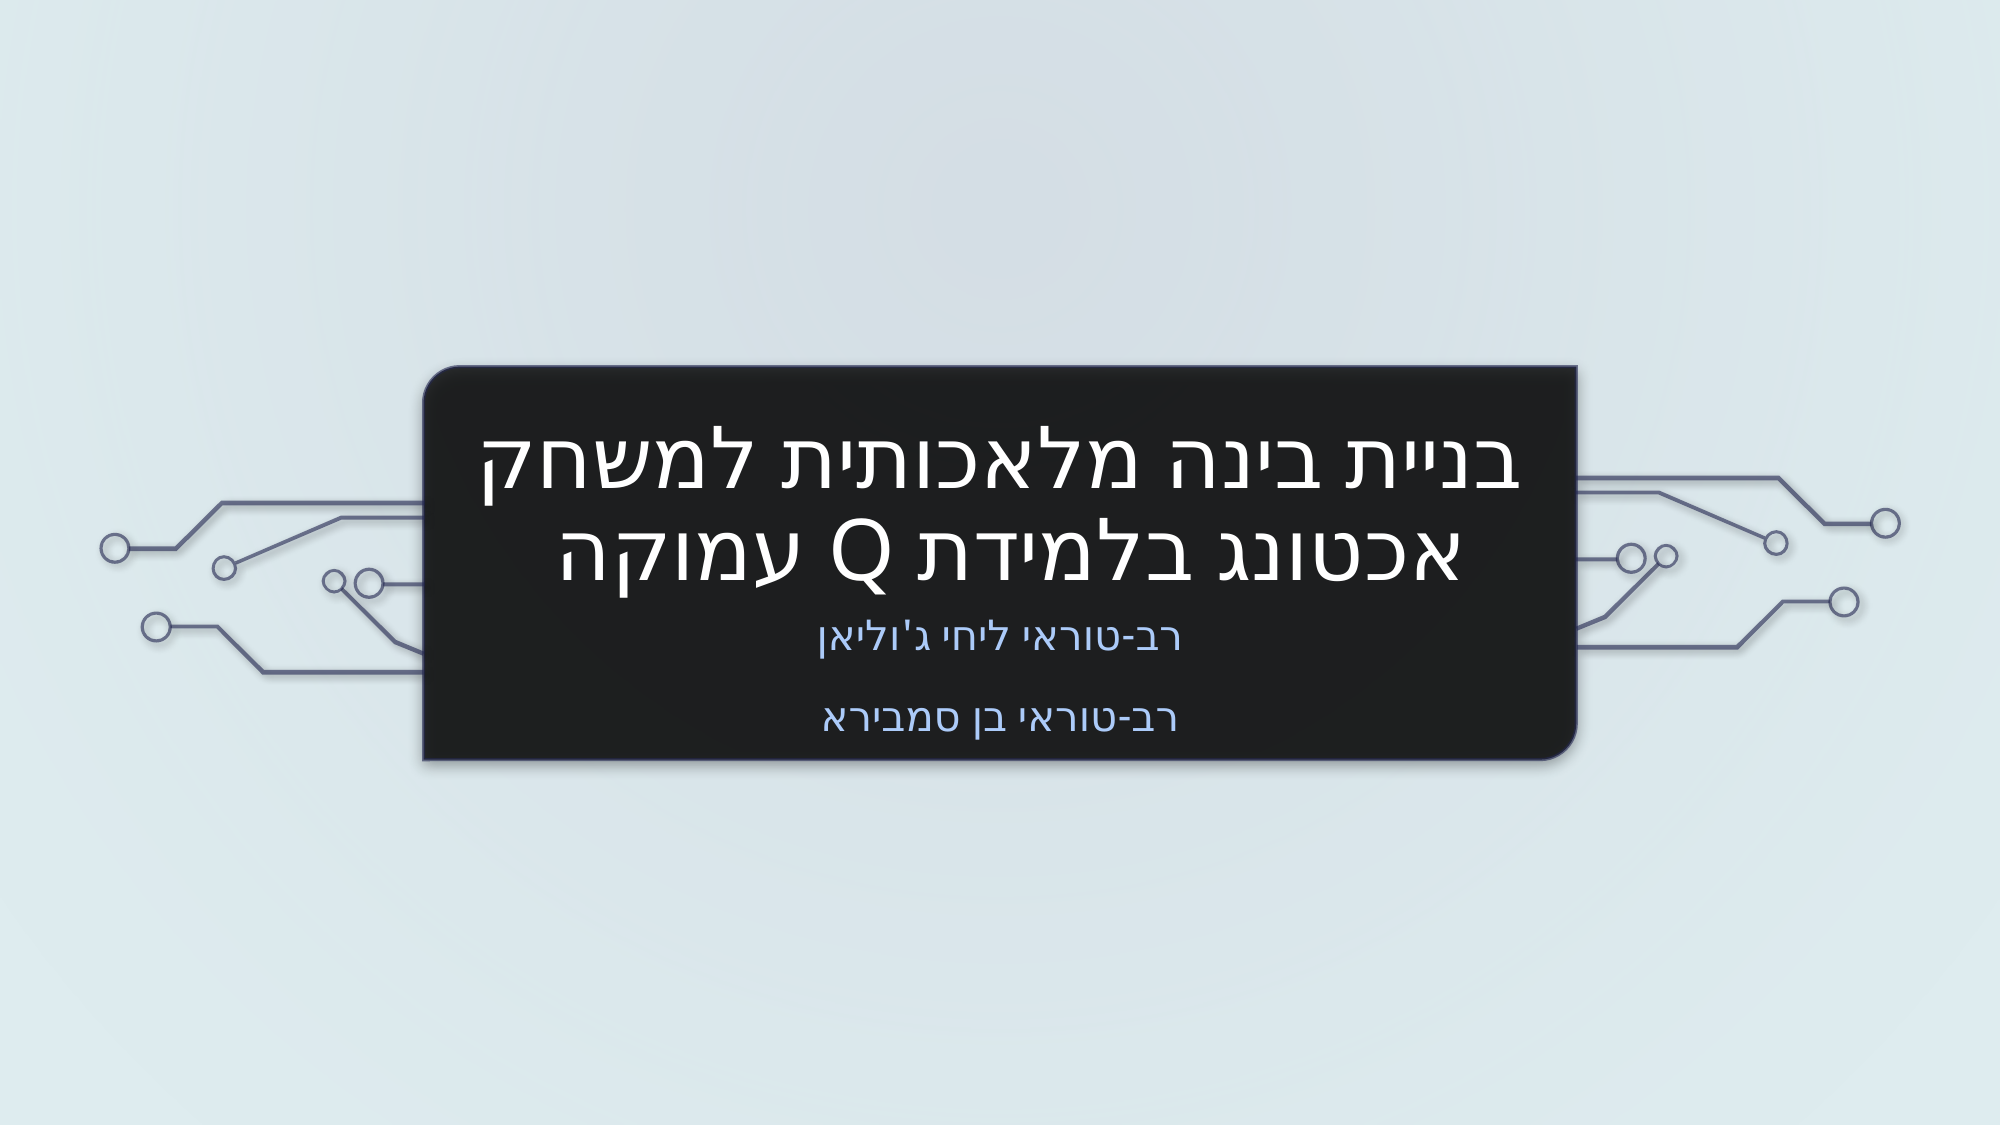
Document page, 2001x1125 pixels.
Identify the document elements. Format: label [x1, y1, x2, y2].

text_box [0, 0, 2000, 1125]
text_box [99, 475, 1902, 675]
